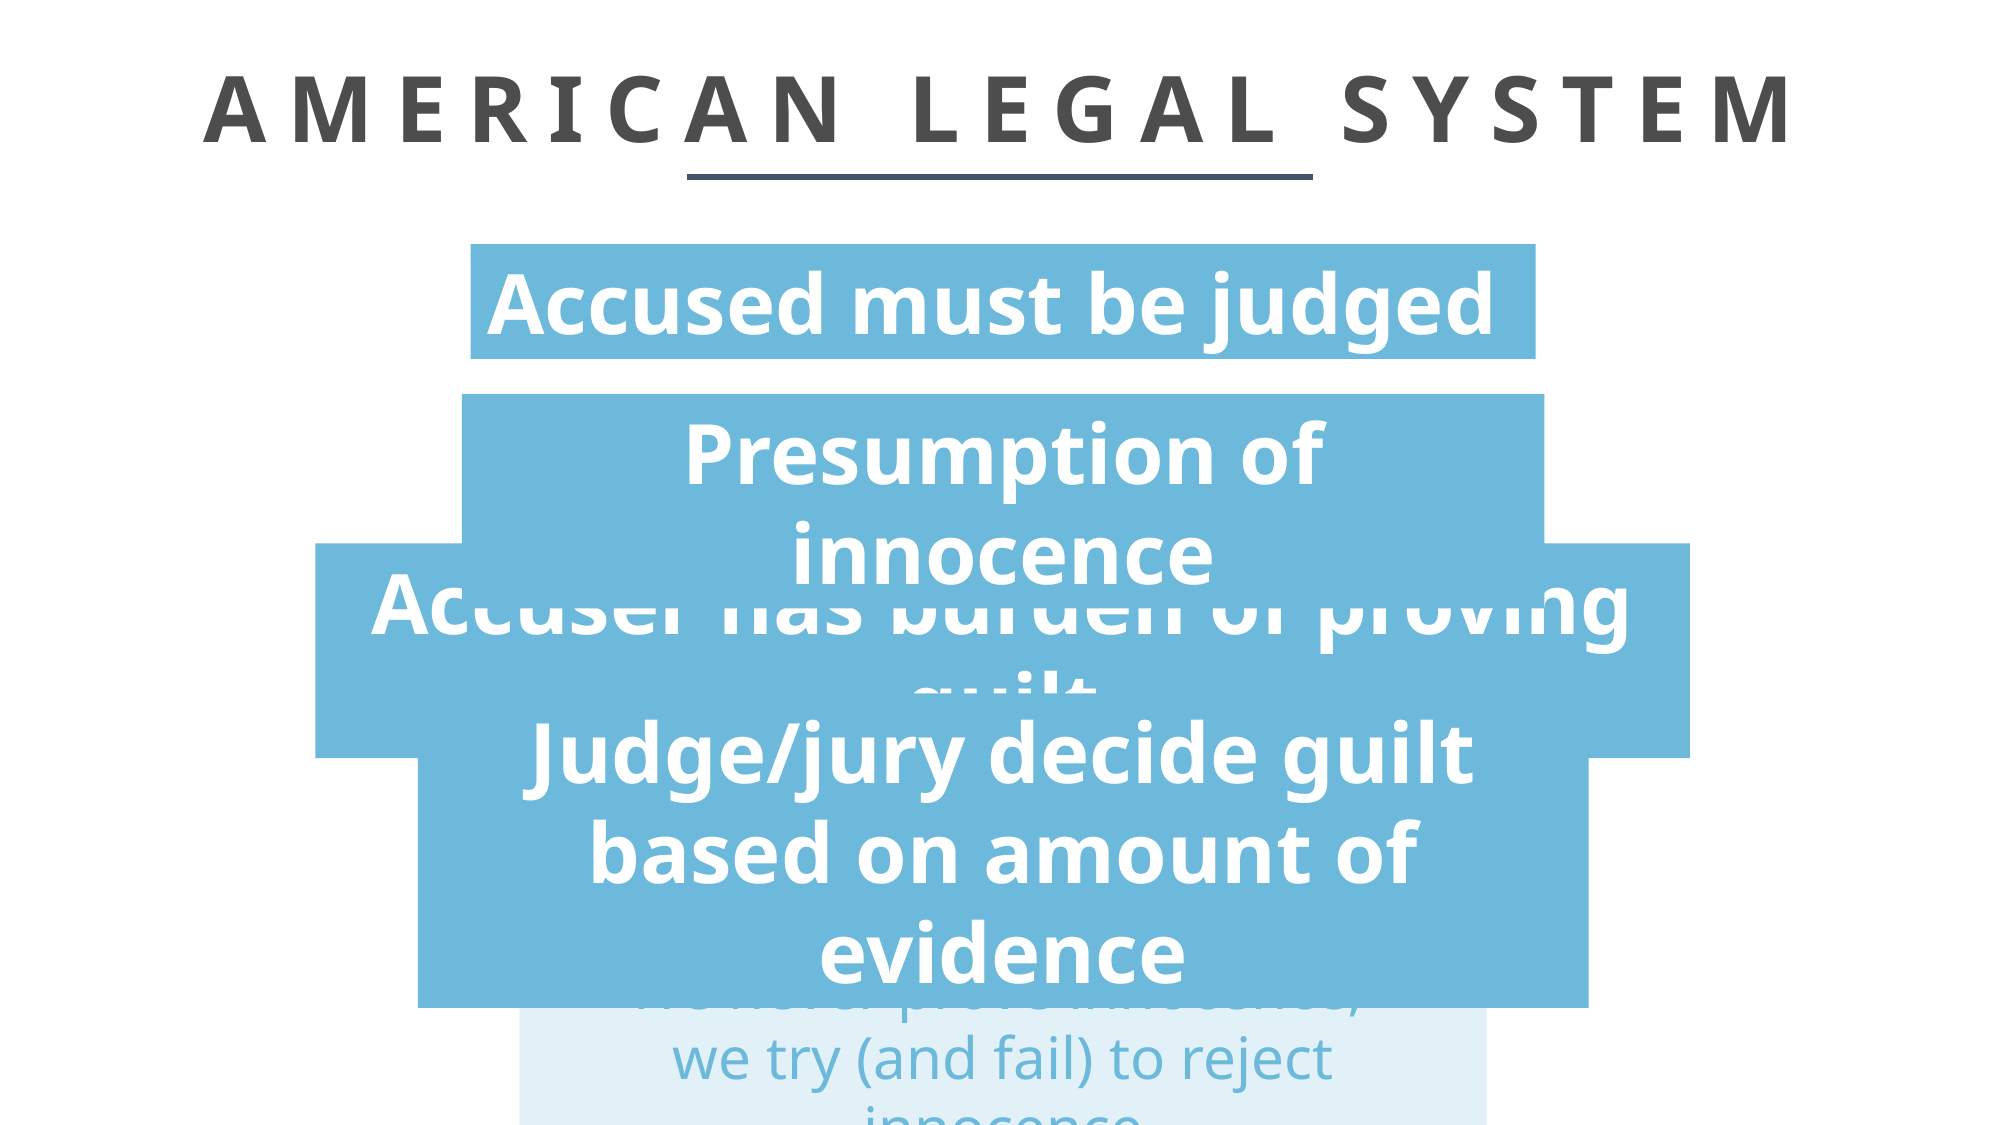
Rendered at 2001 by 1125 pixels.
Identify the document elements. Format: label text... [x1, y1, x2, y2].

text_box We never prove innocence; we try (and fail) to reject innocence [519, 1008, 1487, 1125]
text_box Accused must be judged [470, 244, 1536, 359]
text_box Presumption of innocence [461, 393, 1545, 609]
text_box Accuser has burden of proving guilt [315, 543, 1690, 759]
text_box Judge/jury decide guilt based on amount of evidence [417, 693, 1589, 1008]
title AMERICAN LEGAL SYSTEM [0, 25, 2000, 175]
